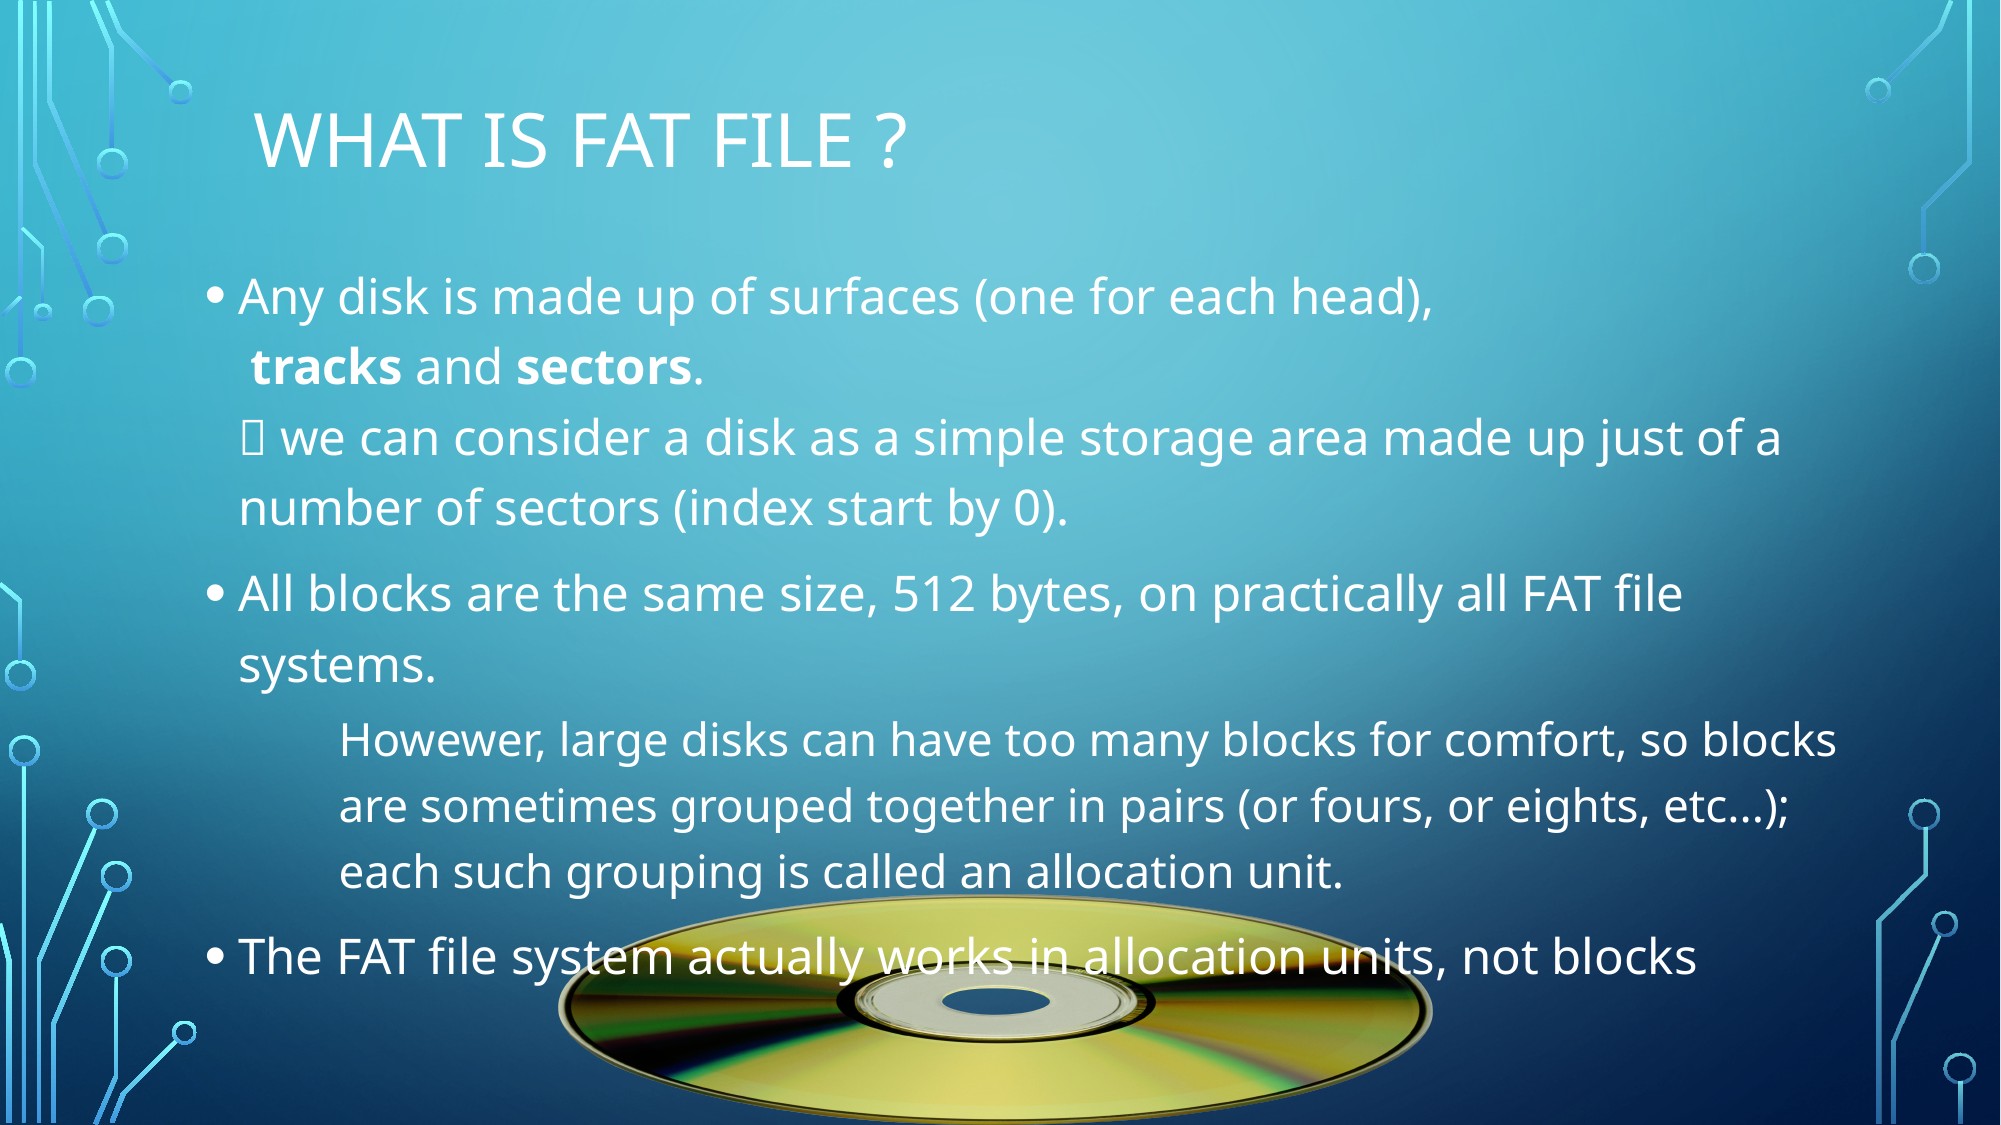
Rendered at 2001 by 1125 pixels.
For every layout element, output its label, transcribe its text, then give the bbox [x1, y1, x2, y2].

picture [558, 894, 1433, 1125]
title What is fat file ? [238, 51, 1851, 237]
list Any disk is made up of surfaces (one for each head), tracks and sectors.  we can consider a disk as a simple storage area made up just of a number of sectors (index start by 0). All blocks are the same size, 512 bytes, on practically all FAT file systems. Howewer, large disks can have too many blocks for comfort, so blocks are sometimes grouped together in pairs (or fours, or eights, etc...); each such grouping is called an allocation unit. The FAT file system actually works in allocation units, not blocks [189, 246, 1869, 998]
